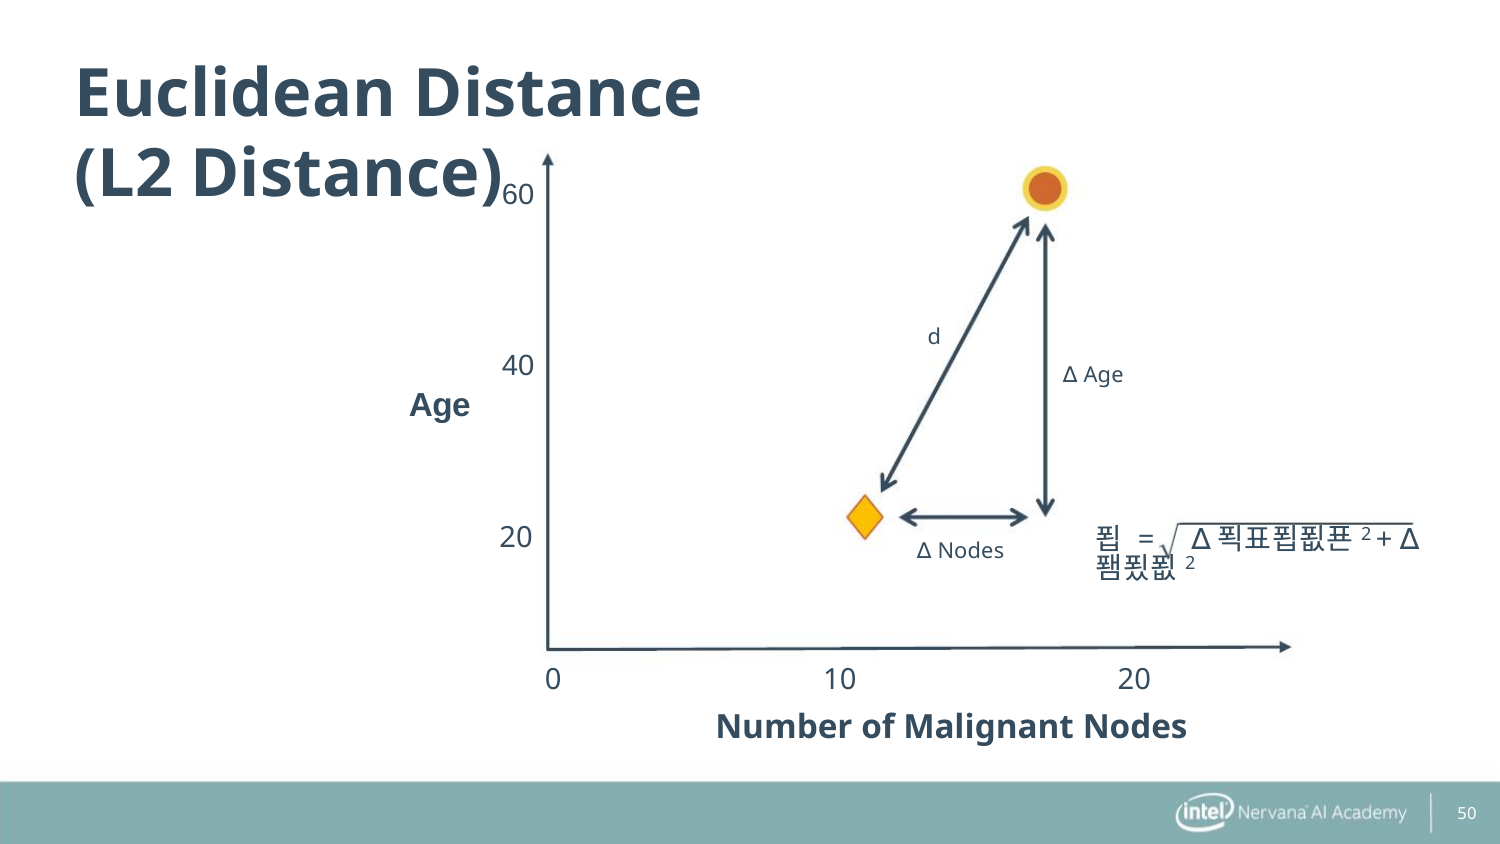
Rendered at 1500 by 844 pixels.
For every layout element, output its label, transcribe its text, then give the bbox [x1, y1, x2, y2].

text_box Age [409, 385, 522, 423]
text_box 60 [501, 178, 579, 211]
text_box 20 [1117, 657, 1197, 696]
text_box ∆ Nodes [916, 534, 1034, 564]
text_box 40 [501, 348, 579, 381]
text_box [0, 0, 1500, 844]
text_box Number of Malignant Nodes [715, 701, 1216, 745]
text_box ∆ Age [1062, 358, 1154, 388]
text_box 0 [544, 657, 606, 696]
text_box 10 [823, 657, 902, 696]
text_box Euclidean Distance (L2 Distance) [74, 50, 763, 210]
text_box d [927, 319, 974, 349]
text_box 20 [499, 515, 578, 554]
text_box 50 [1457, 801, 1500, 823]
text_box 푑 = ∆푁표푑푒푠2 + ∆퐴푔푒2 [1095, 526, 1459, 586]
